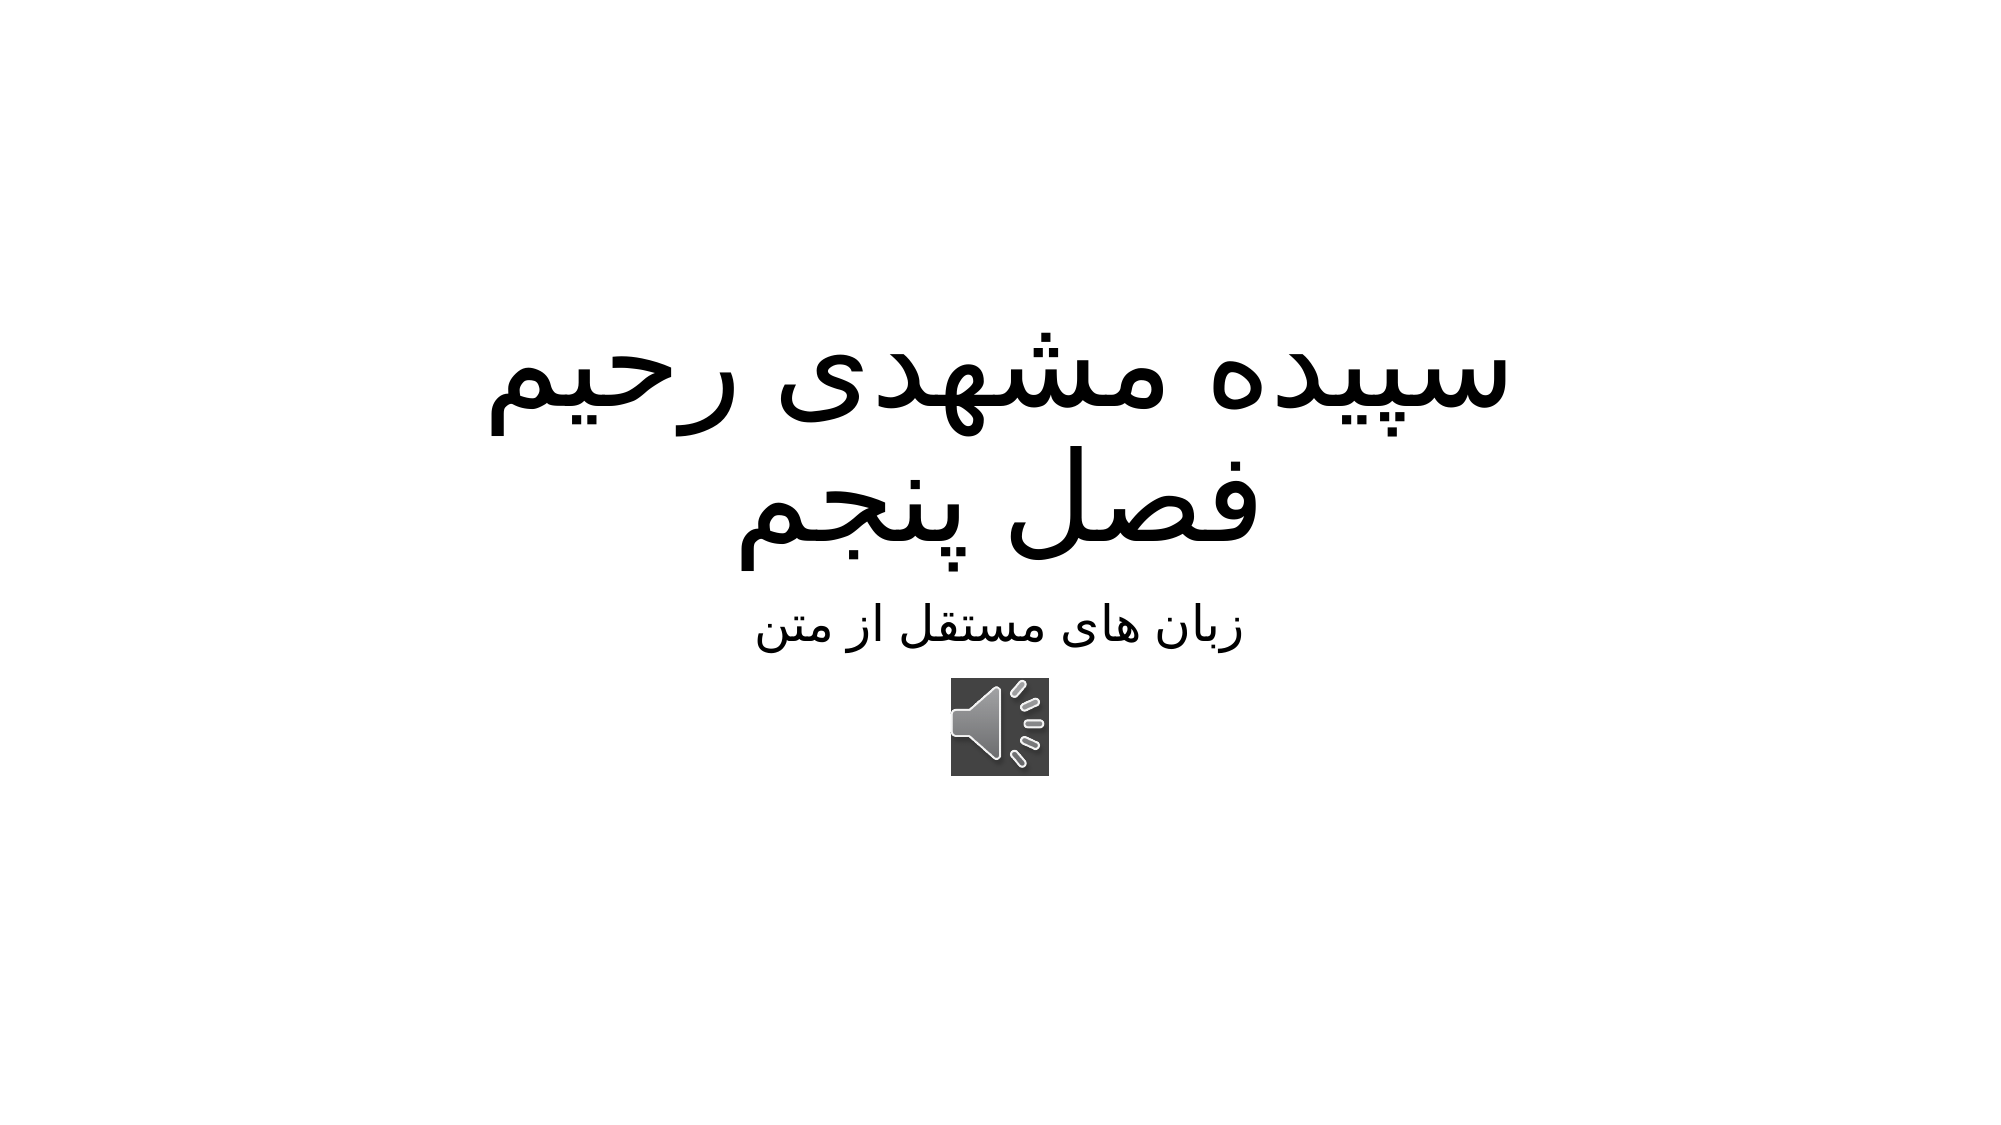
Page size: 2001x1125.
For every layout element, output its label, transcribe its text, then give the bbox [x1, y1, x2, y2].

title سپیده مشهدی رحیم فصل پنجم [249, 184, 1750, 576]
subtitle زبان های مستقل از متن [249, 590, 1750, 863]
picture [949, 676, 1050, 777]
